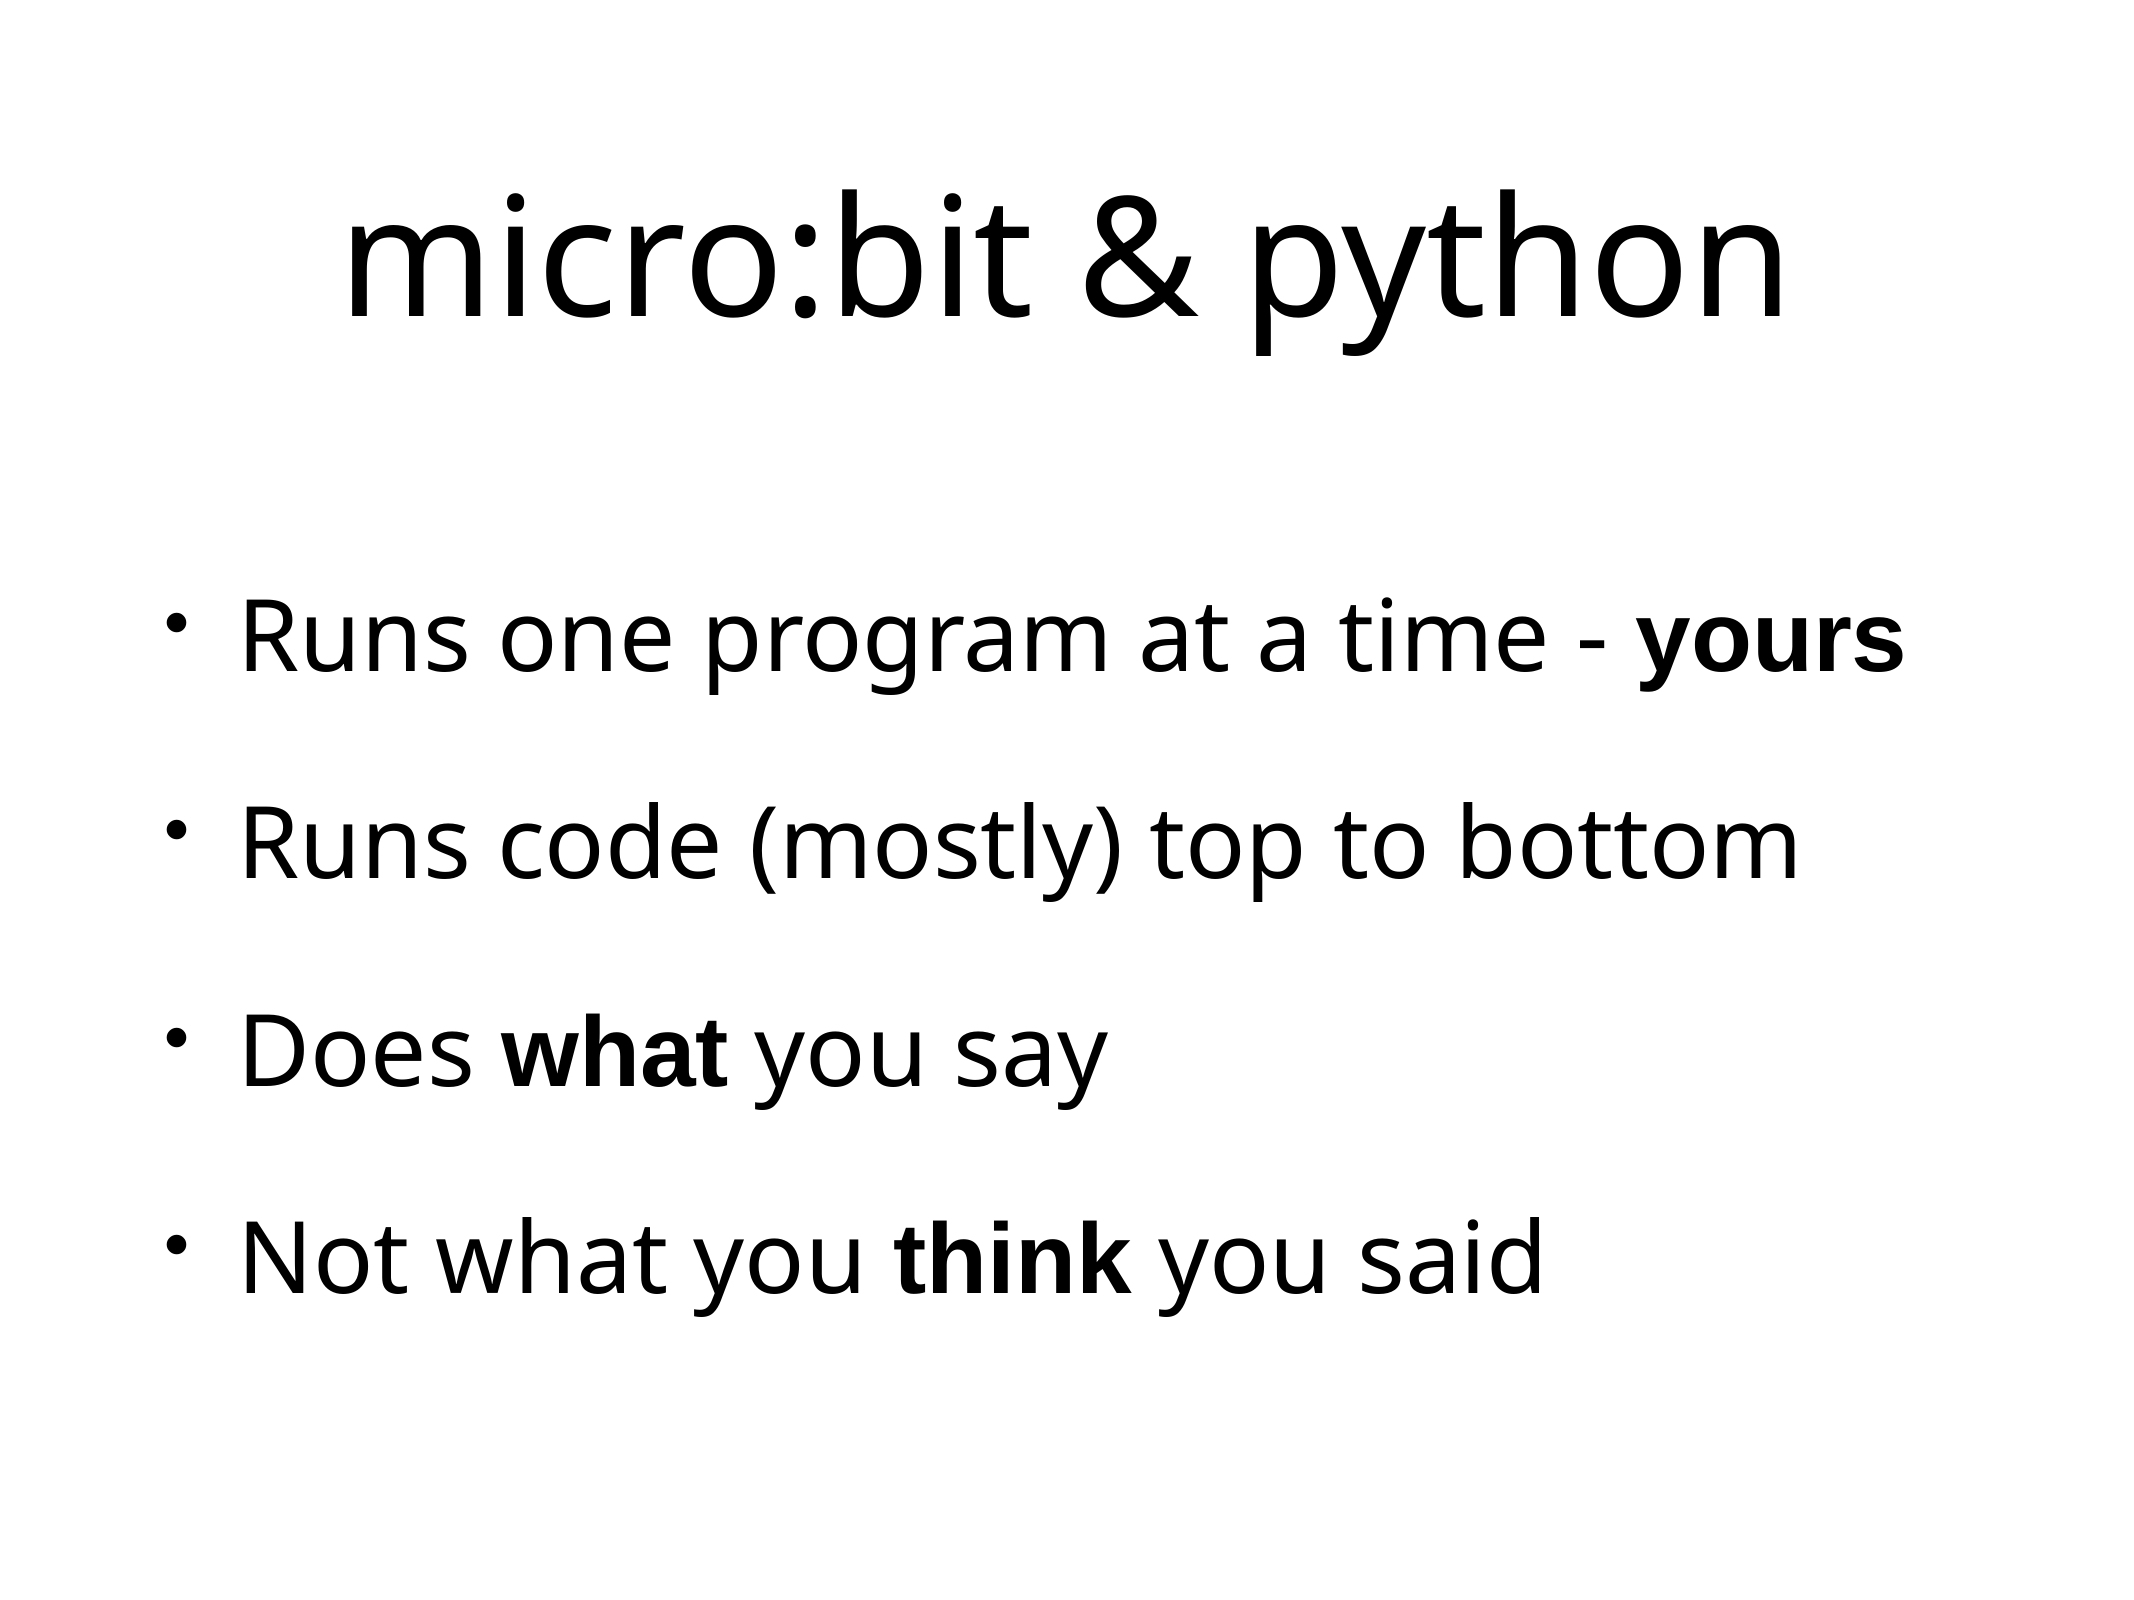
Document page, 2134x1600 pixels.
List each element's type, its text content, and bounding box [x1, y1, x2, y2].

list Runs one program at a time - yours Runs code (mostly) top to bottom Does what you say Not what you think you said [155, 426, 1978, 1459]
title micro:bit & python [155, 72, 1978, 426]
